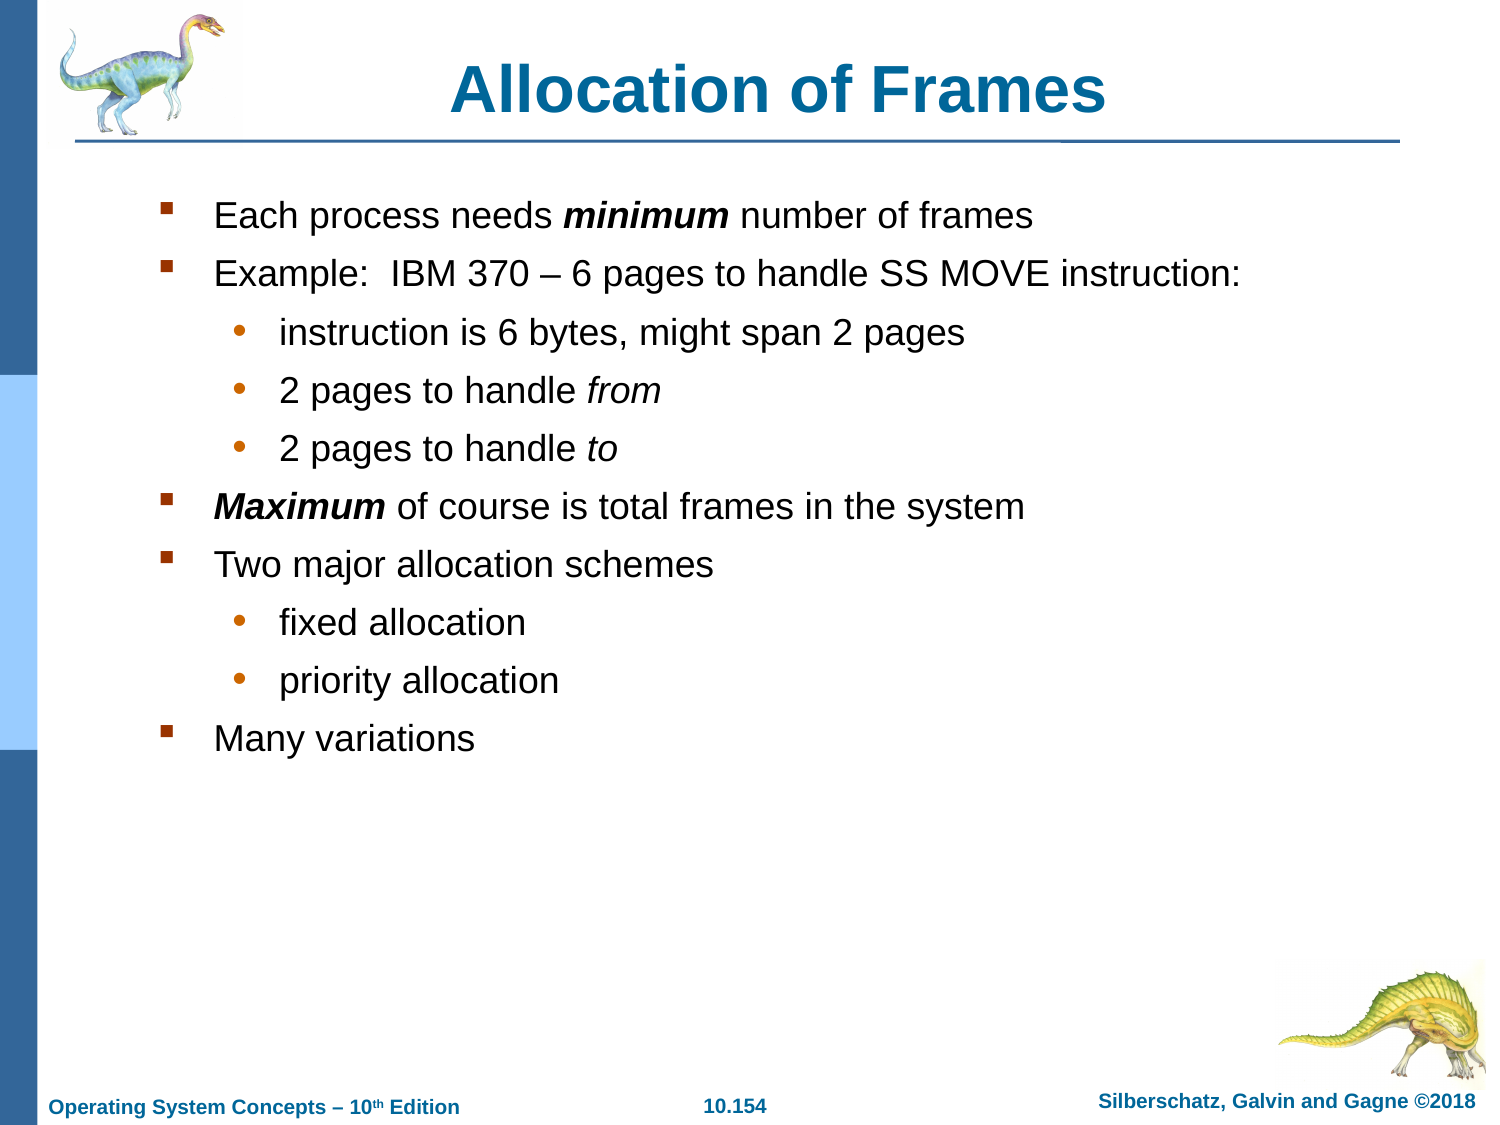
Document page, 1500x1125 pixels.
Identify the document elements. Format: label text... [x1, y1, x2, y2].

picture [46, 0, 243, 149]
picture [1275, 959, 1486, 1090]
title Allocation of Frames [132, 39, 1425, 134]
list Each process needs minimum number of frames Example: IBM 370 – 6 pages to handle SS MOVE instruction: instruction is 6 bytes, might span 2 pages 2 pages to handle from 2 pages to handle to Maximum of course is total frames in the system Two major allocation schemes fixed allocation priority allocation Many variations [142, 183, 1412, 920]
